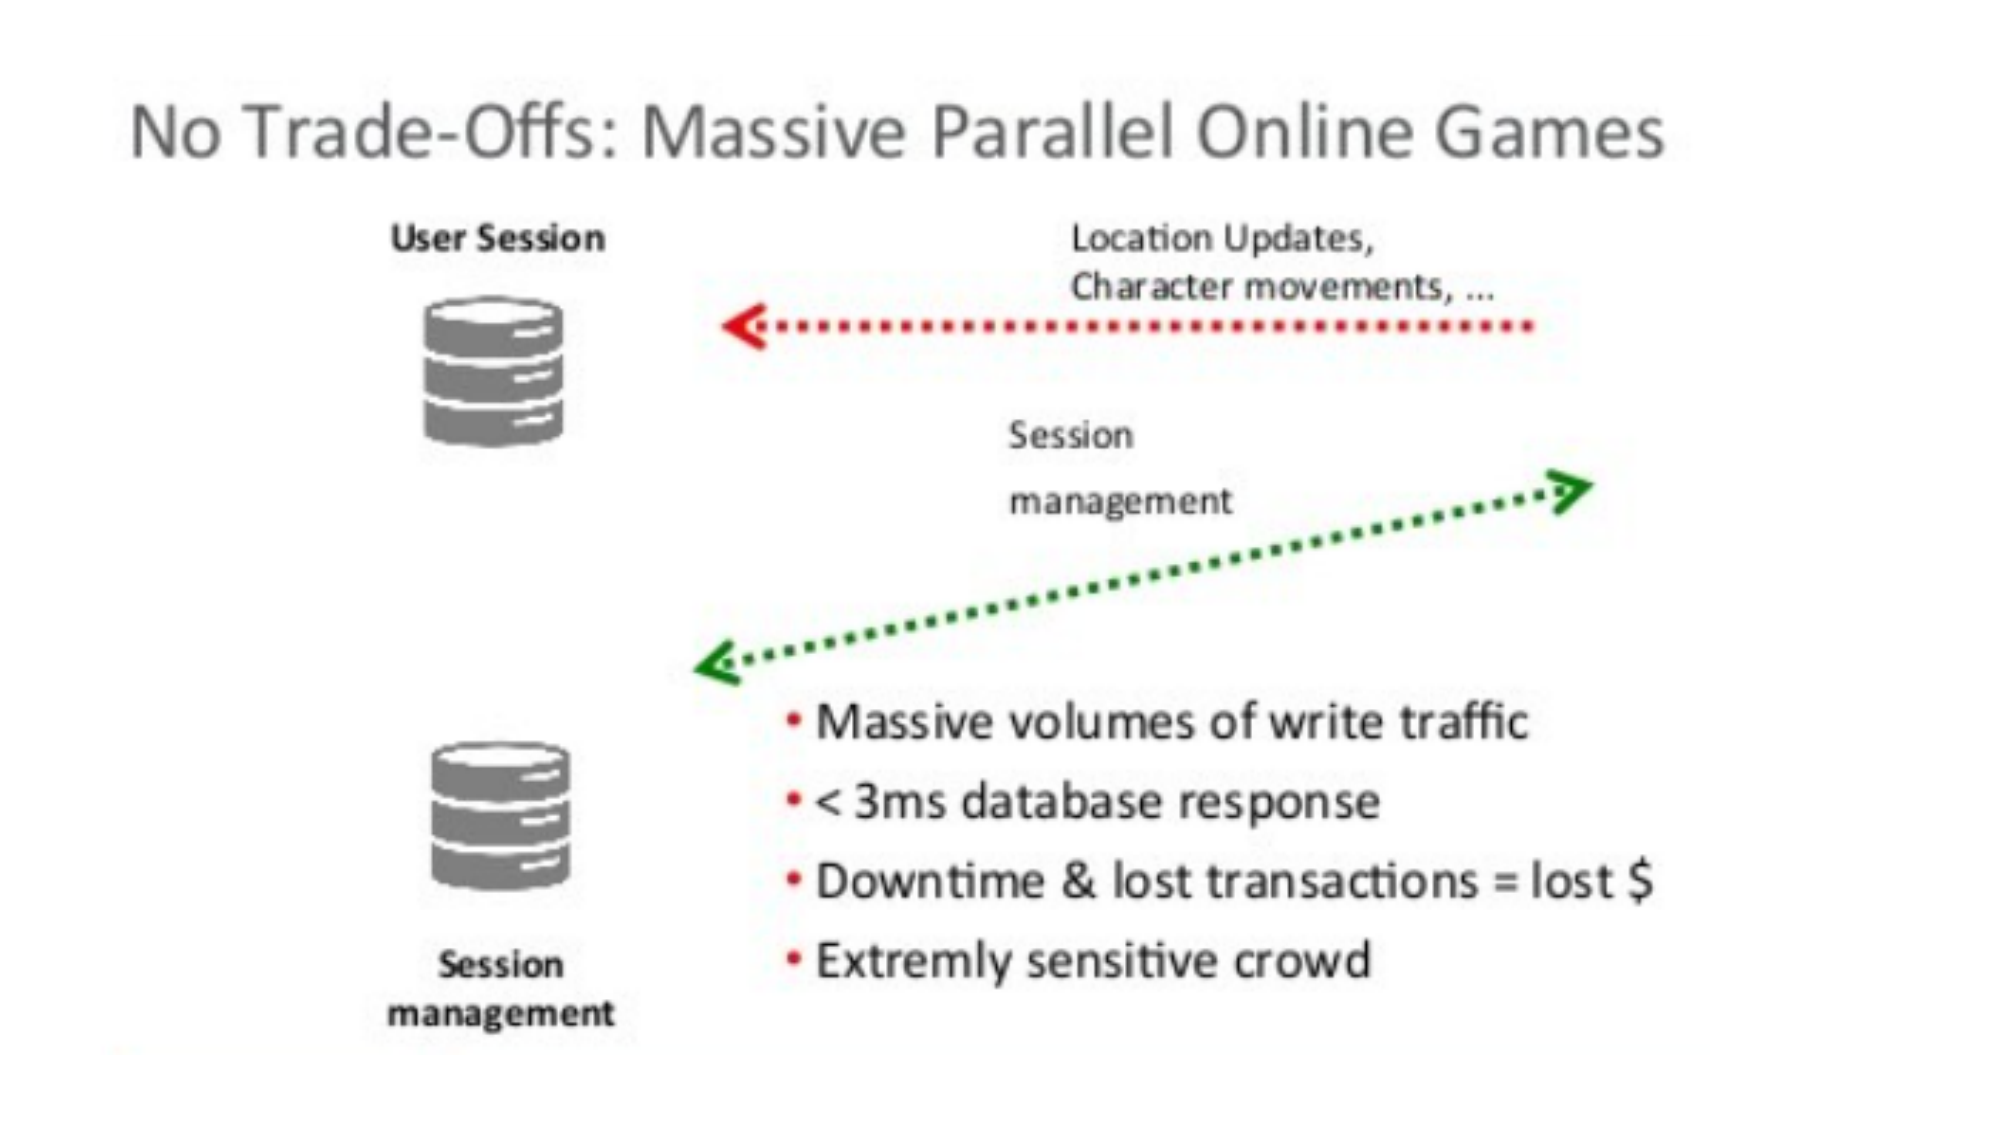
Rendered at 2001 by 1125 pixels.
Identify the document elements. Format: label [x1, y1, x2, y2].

picture [100, 34, 1710, 1055]
